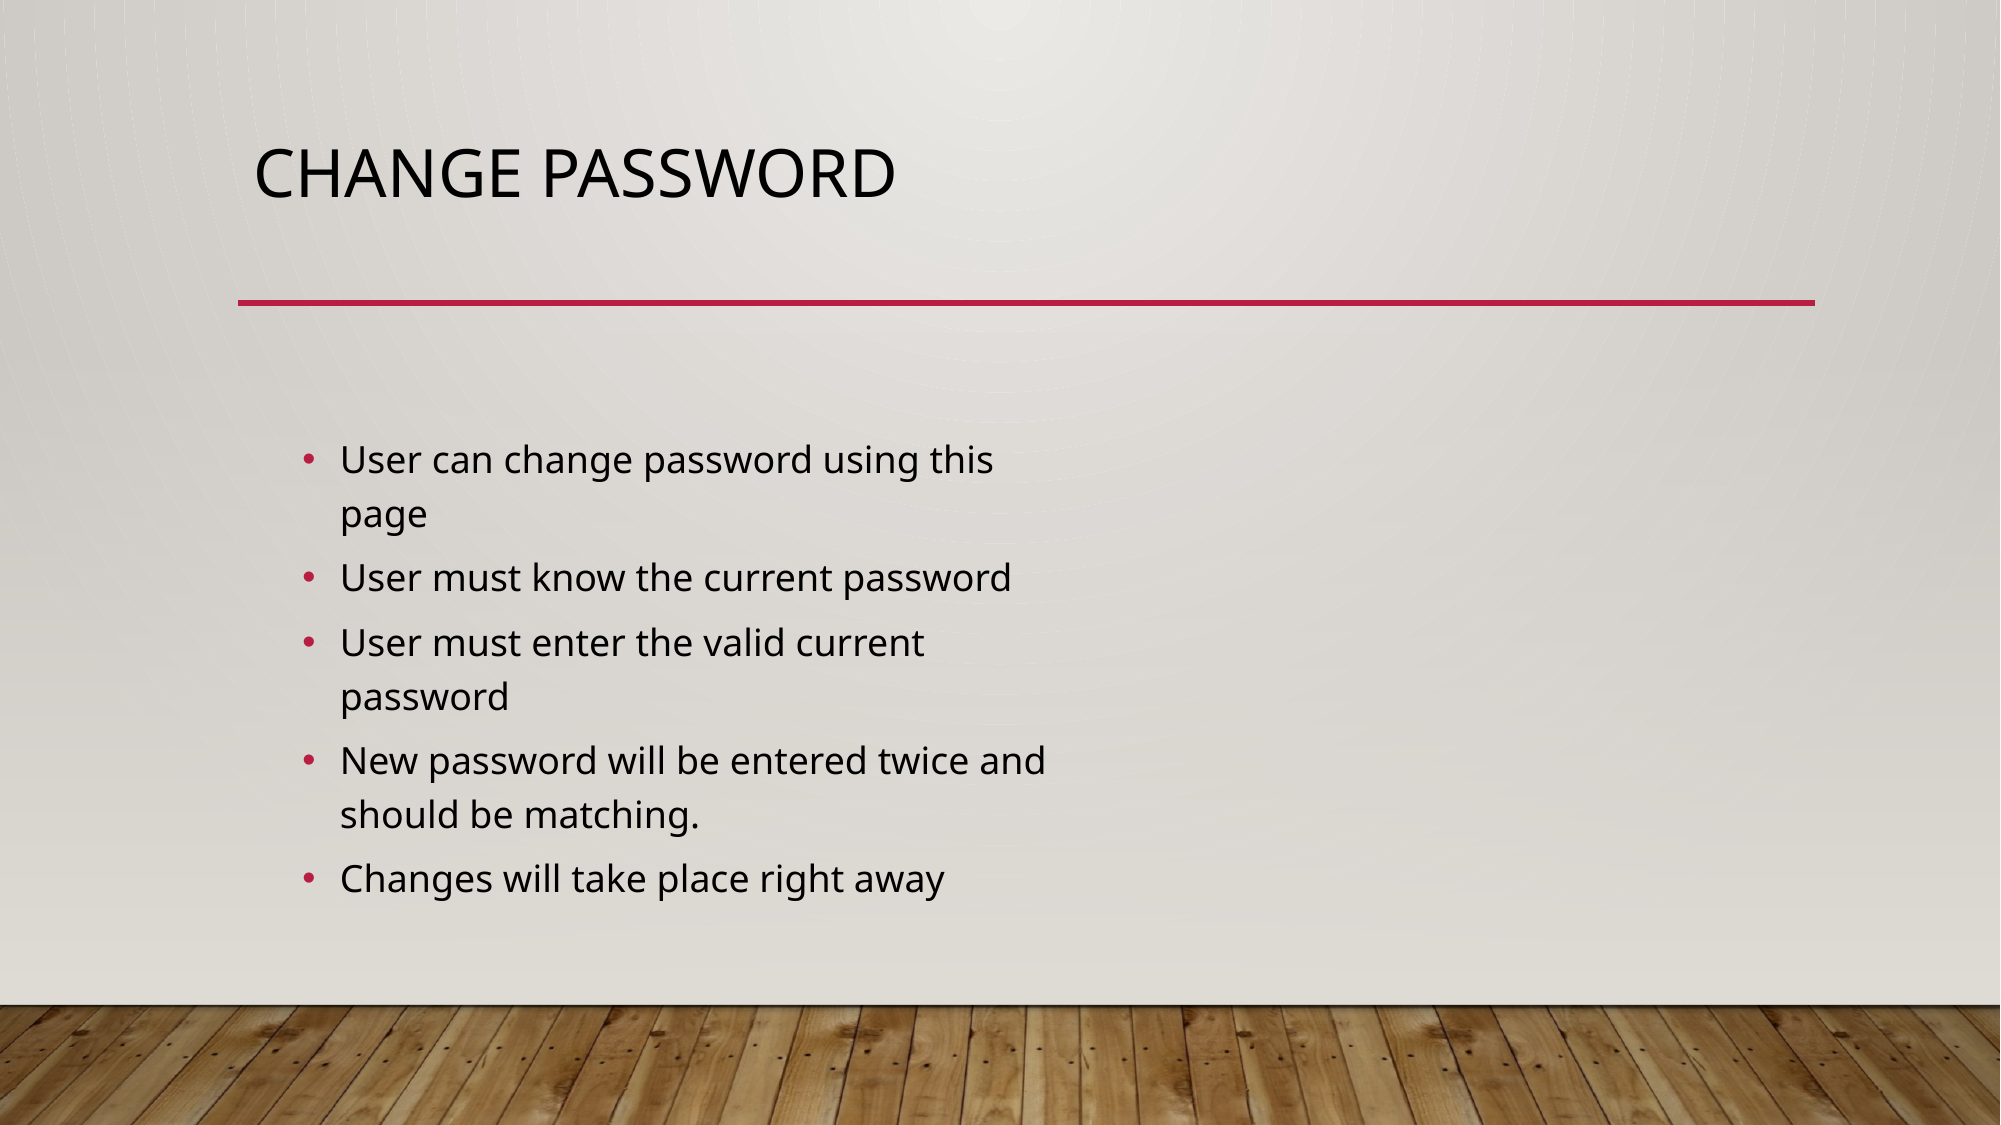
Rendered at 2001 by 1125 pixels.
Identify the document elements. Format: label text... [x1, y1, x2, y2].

list User can change password using this page User must know the current password User must enter the valid current password New password will be entered twice and should be matching. Changes will take place right away [212, 419, 1092, 964]
picture [0, 1005, 2000, 1125]
title Change Password [238, 131, 1814, 305]
